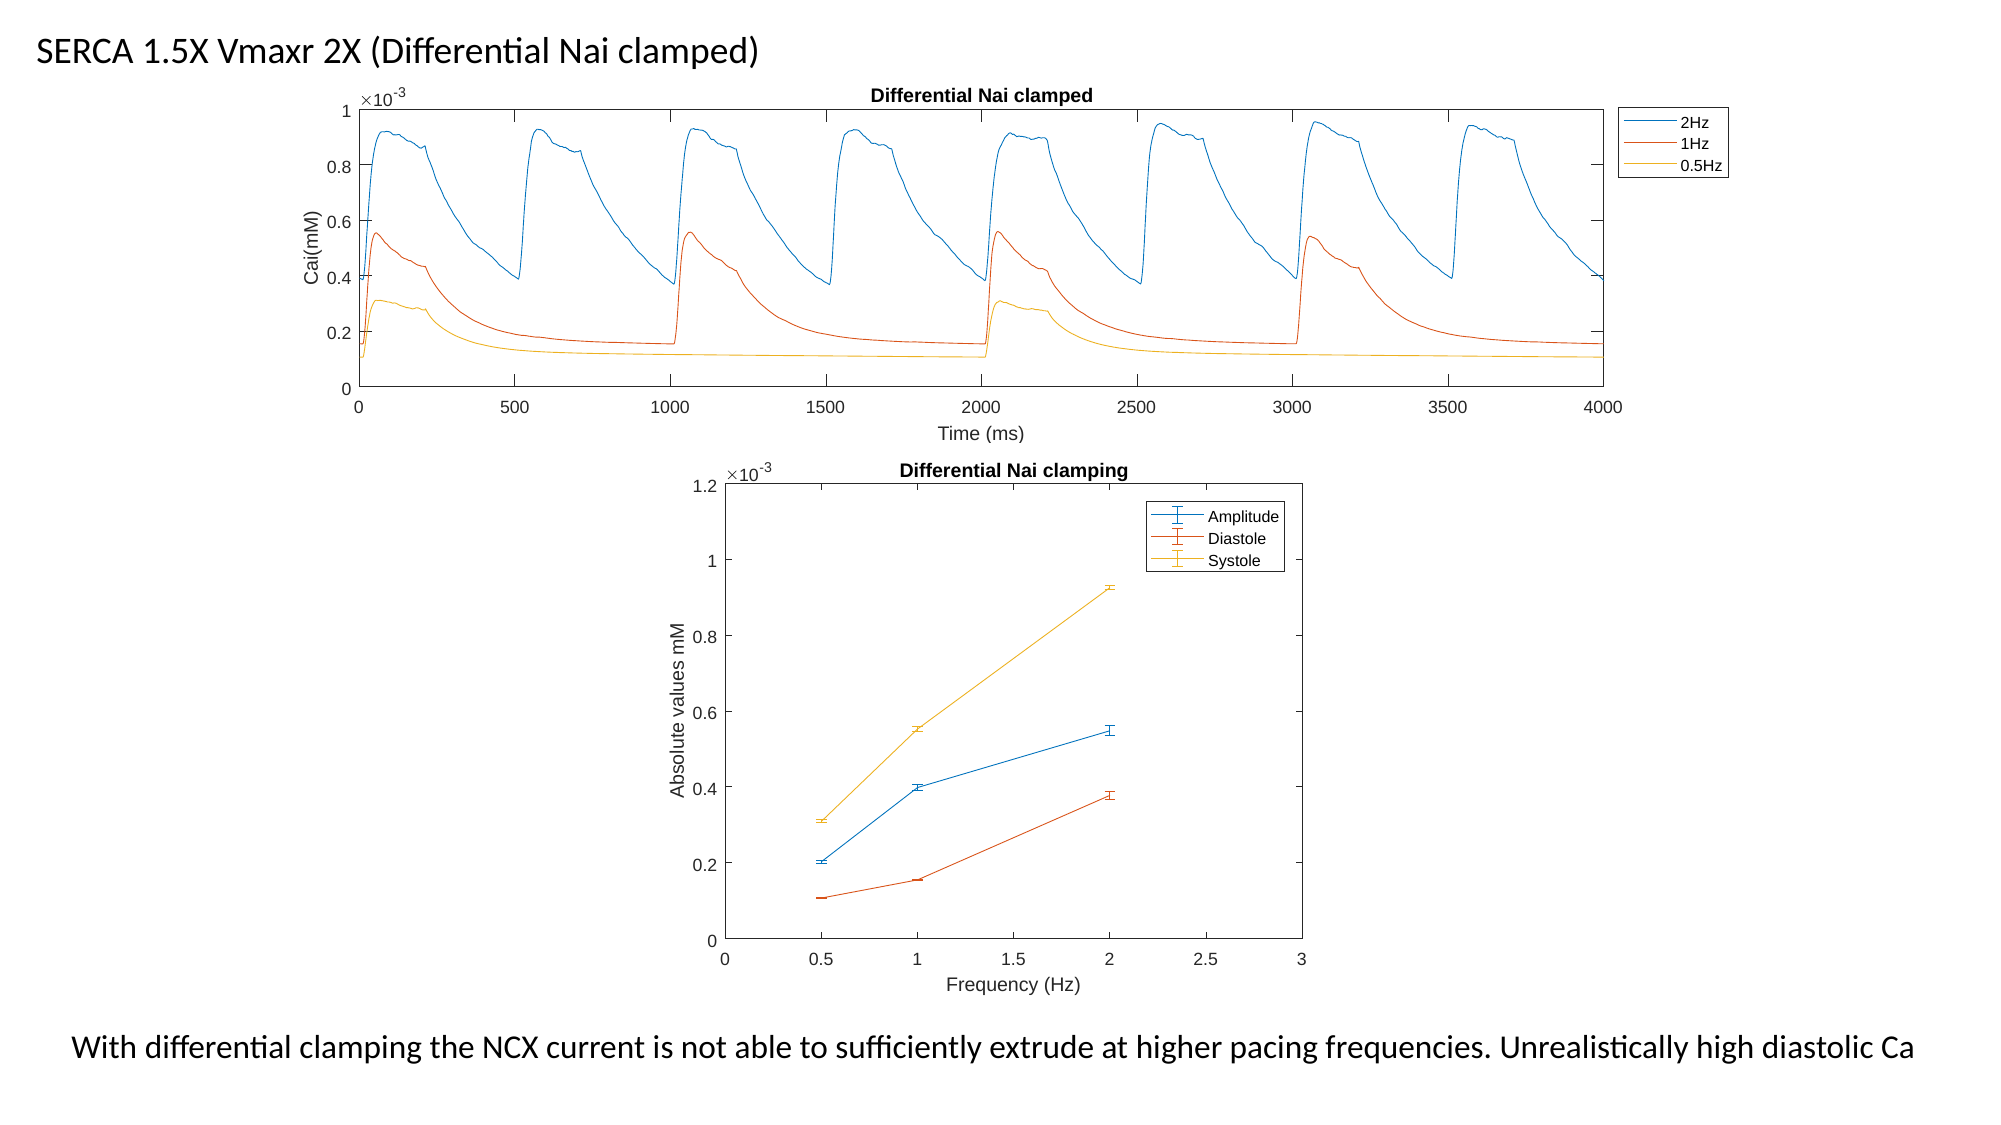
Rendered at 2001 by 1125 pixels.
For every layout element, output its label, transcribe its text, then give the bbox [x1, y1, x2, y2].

picture [150, 79, 1755, 1000]
text_box SERCA 1.5X Vmaxr 2X (Differential Nai clamped) [21, 18, 851, 79]
text_box With differential clamping the NCX current is not able to sufficiently extrude at higher pacing frequencies. Unrealistically high diastolic Ca [56, 1017, 1972, 1073]
